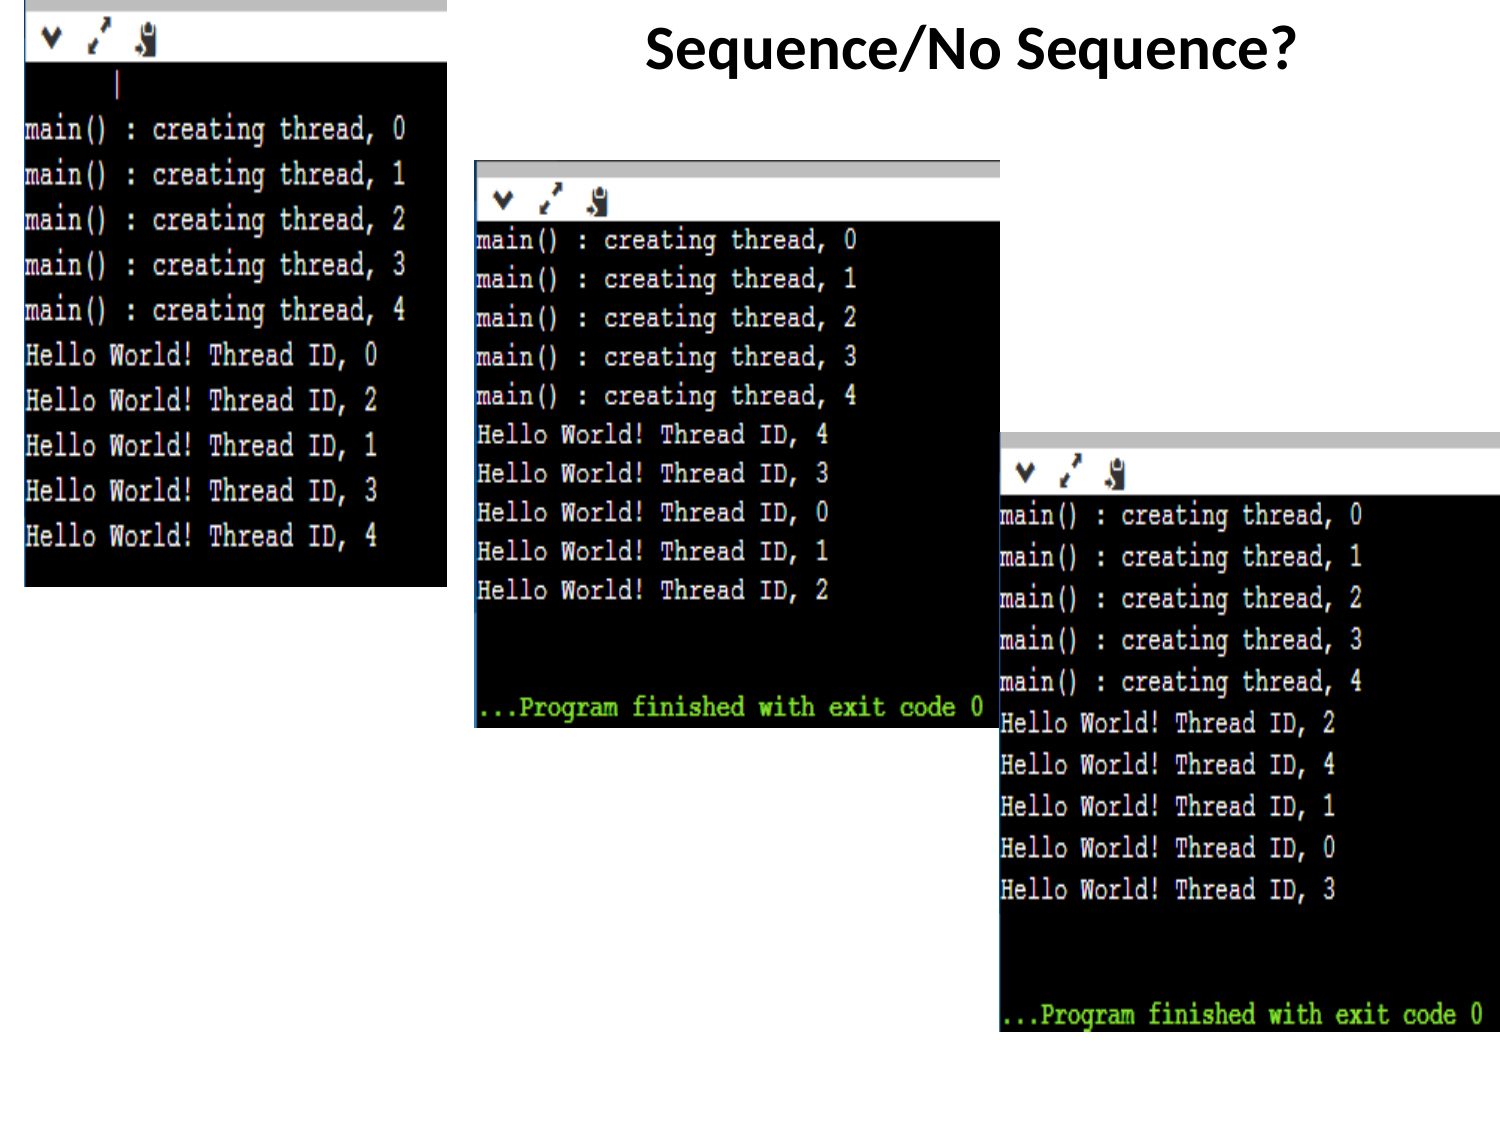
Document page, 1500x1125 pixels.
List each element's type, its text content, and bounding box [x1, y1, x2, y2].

picture [474, 160, 1500, 1032]
picture [24, 0, 448, 587]
title Sequence/No Sequence? [474, 0, 1471, 90]
